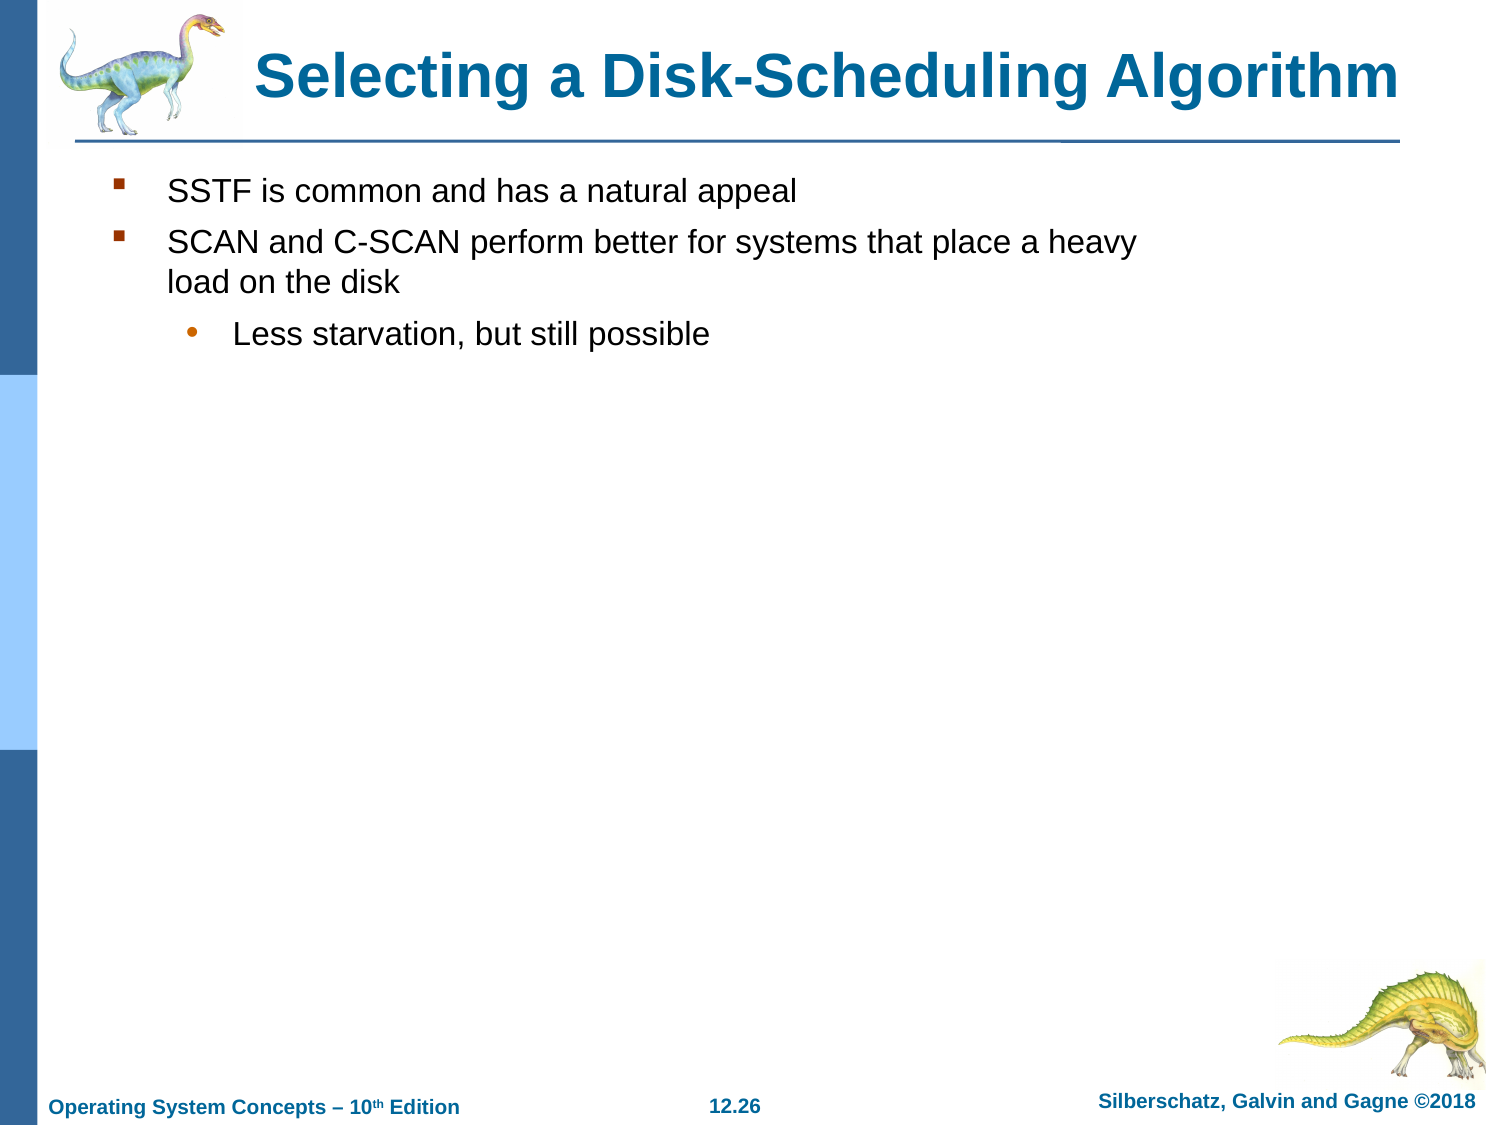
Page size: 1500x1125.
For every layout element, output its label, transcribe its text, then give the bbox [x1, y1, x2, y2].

title Selecting a Disk-Scheduling Algorithm [138, 23, 1500, 118]
list SSTF is common and has a natural appeal SCAN and C-SCAN perform better for systems that place a heavy load on the disk Less starvation, but still possible [95, 161, 1225, 933]
picture [46, 0, 243, 149]
picture [1275, 959, 1486, 1090]
